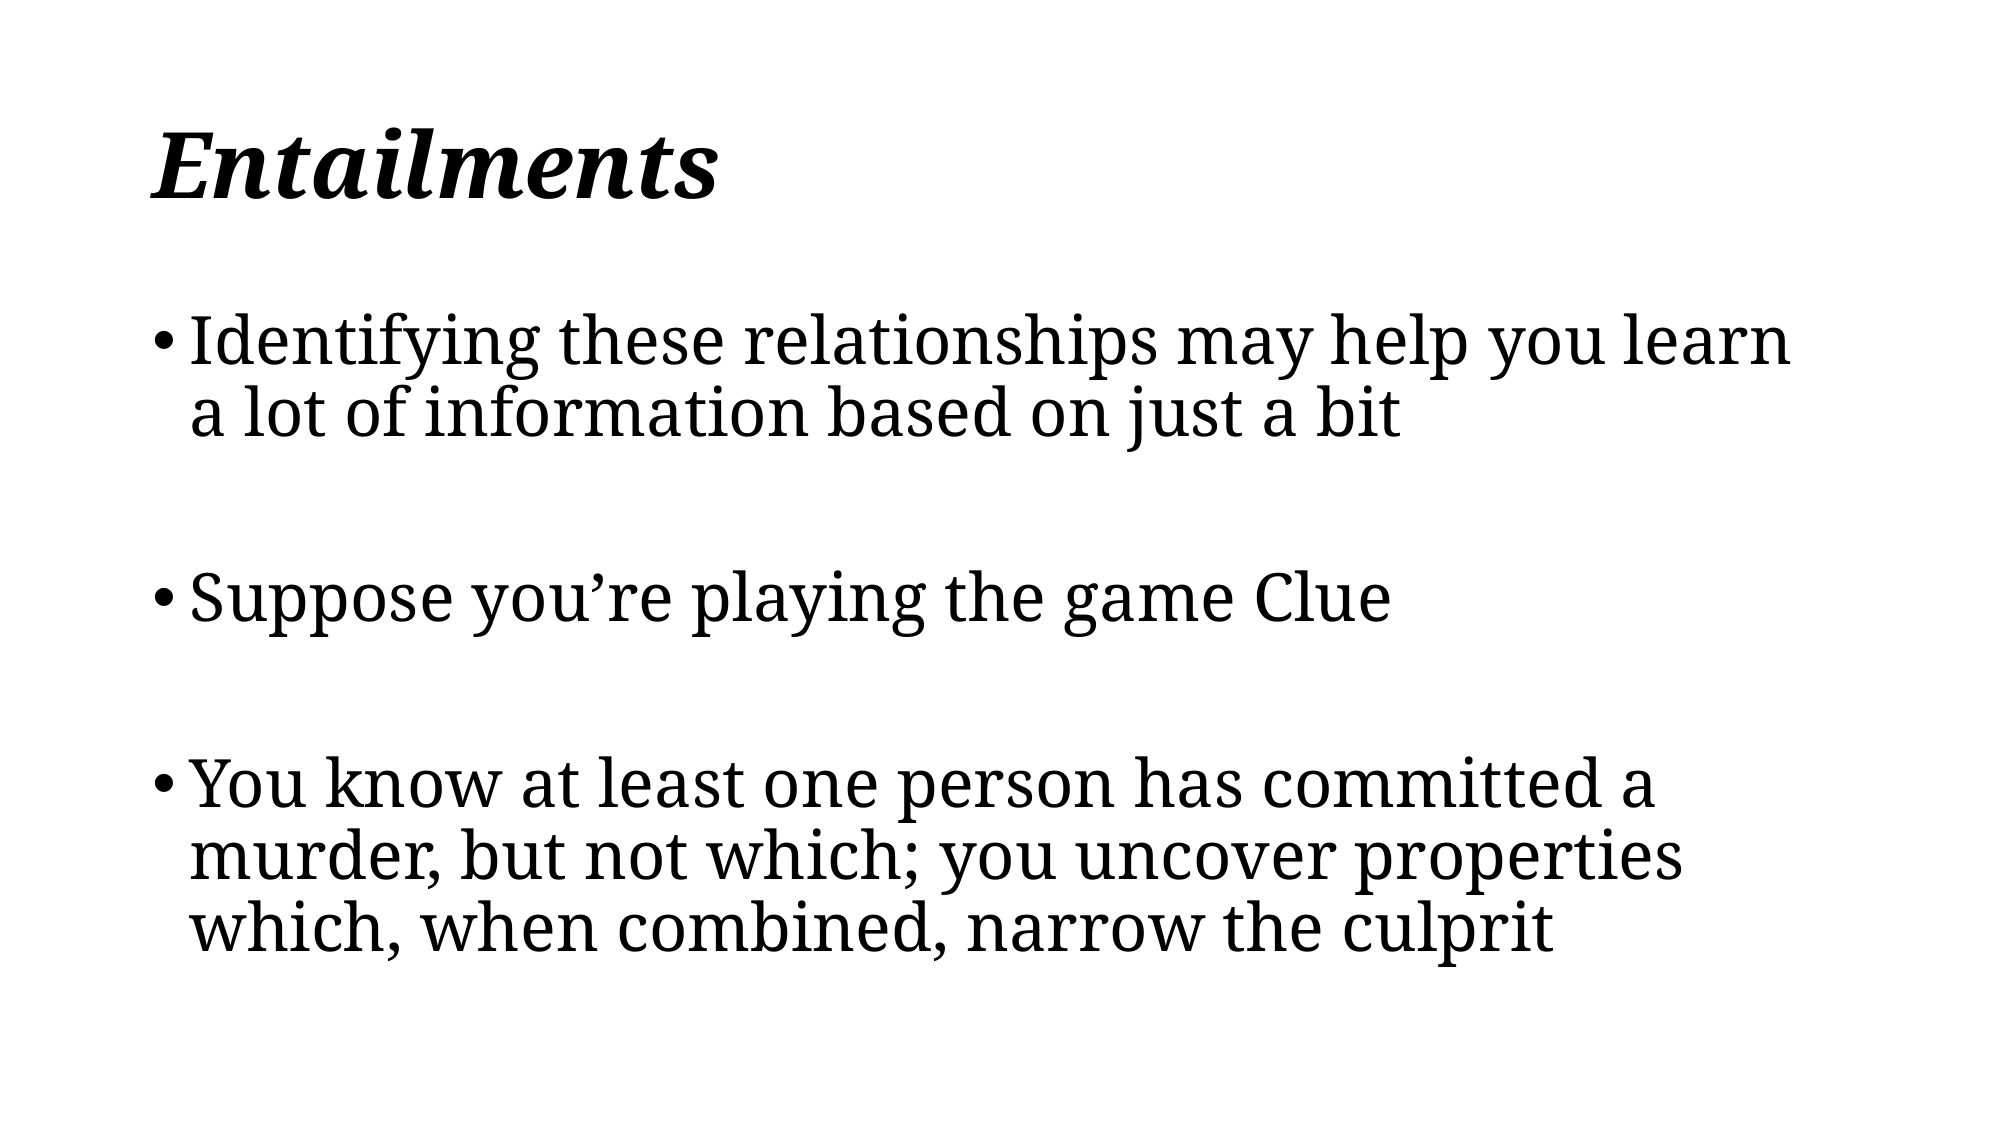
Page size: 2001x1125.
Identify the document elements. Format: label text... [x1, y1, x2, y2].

title Entailments [137, 59, 1863, 278]
list Identifying these relationships may help you learn a lot of information based on just a bit Suppose you’re playing the game Clue You know at least one person has committed a murder, but not which; you uncover properties which, when combined, narrow the culprit [137, 299, 1863, 1014]
